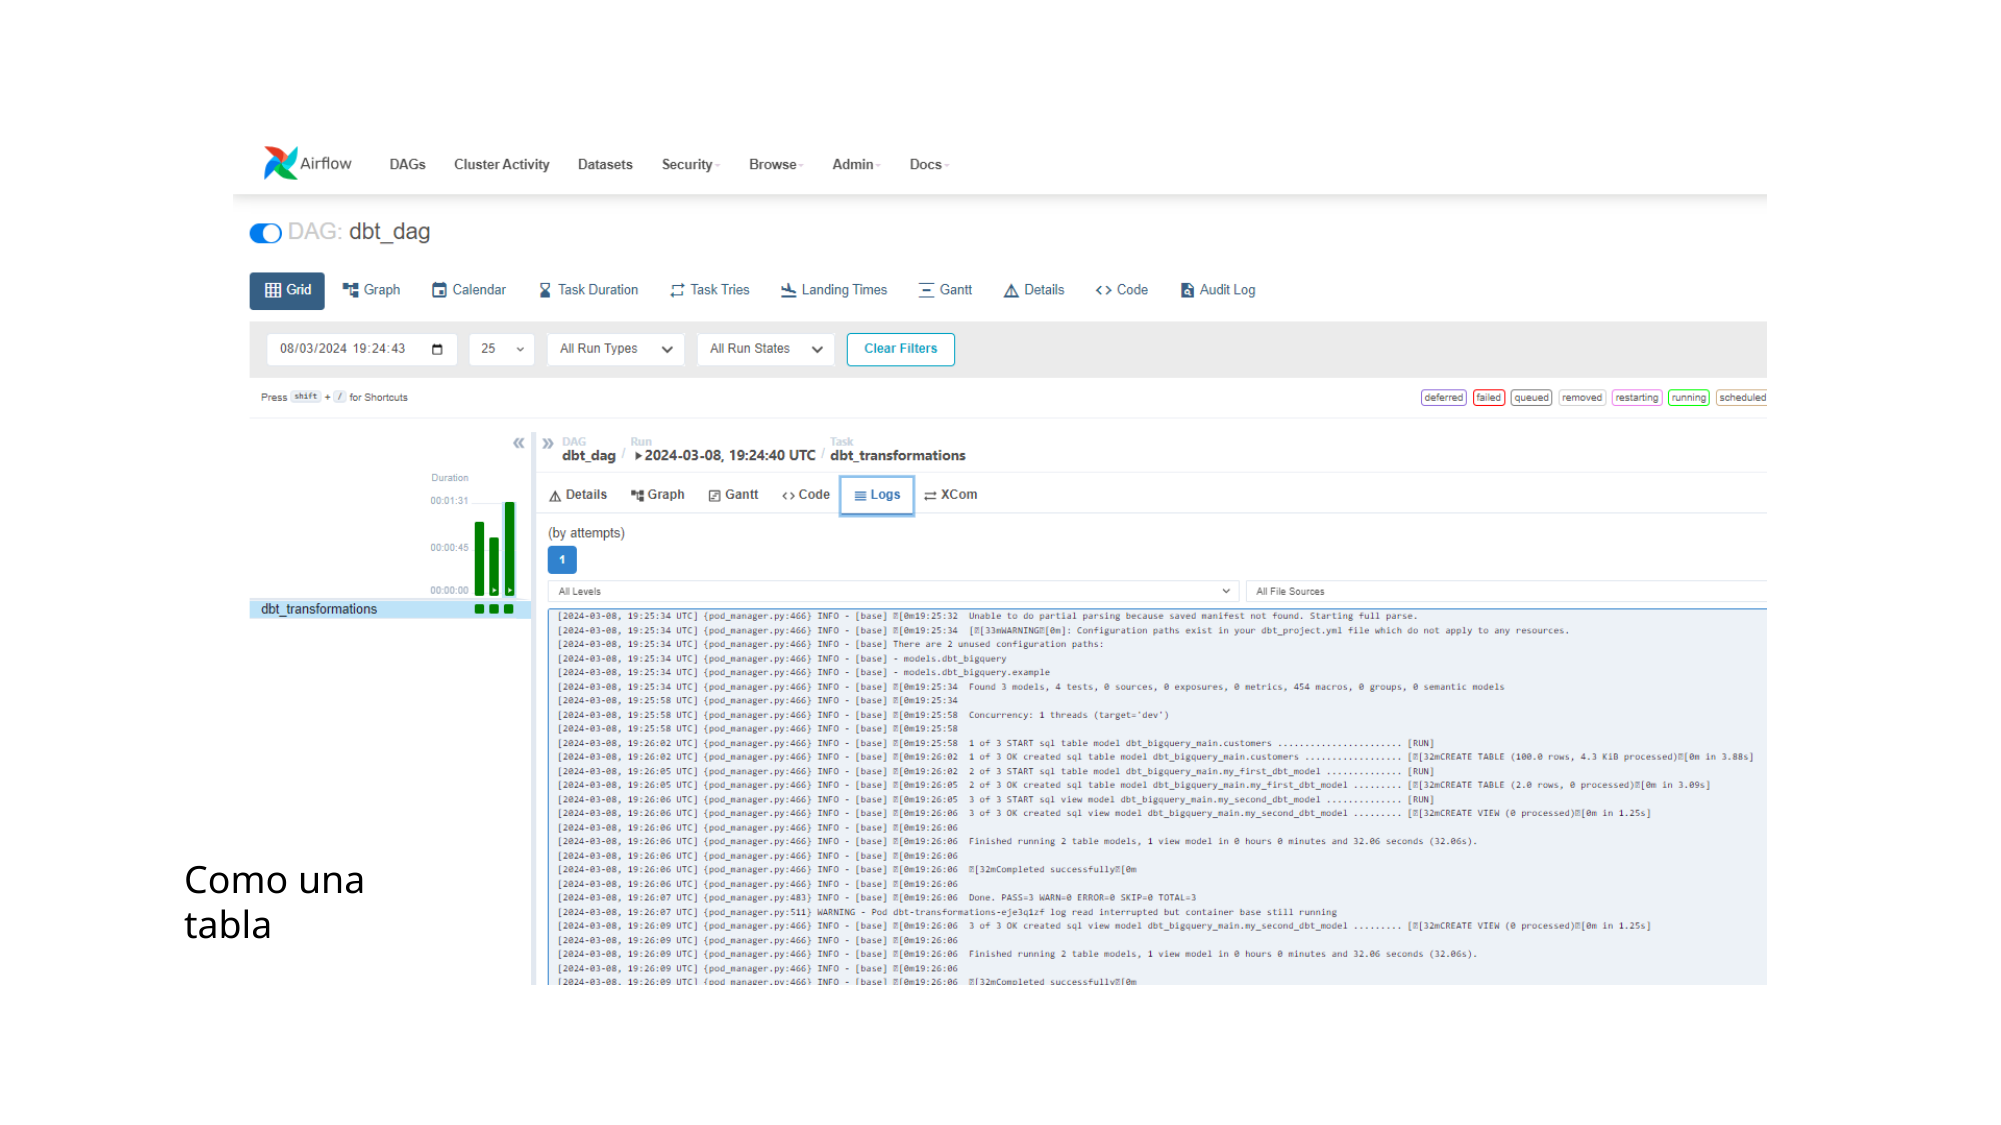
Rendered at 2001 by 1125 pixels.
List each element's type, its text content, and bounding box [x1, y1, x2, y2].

picture [232, 140, 1768, 985]
text_box Como una tabla [169, 848, 232, 954]
